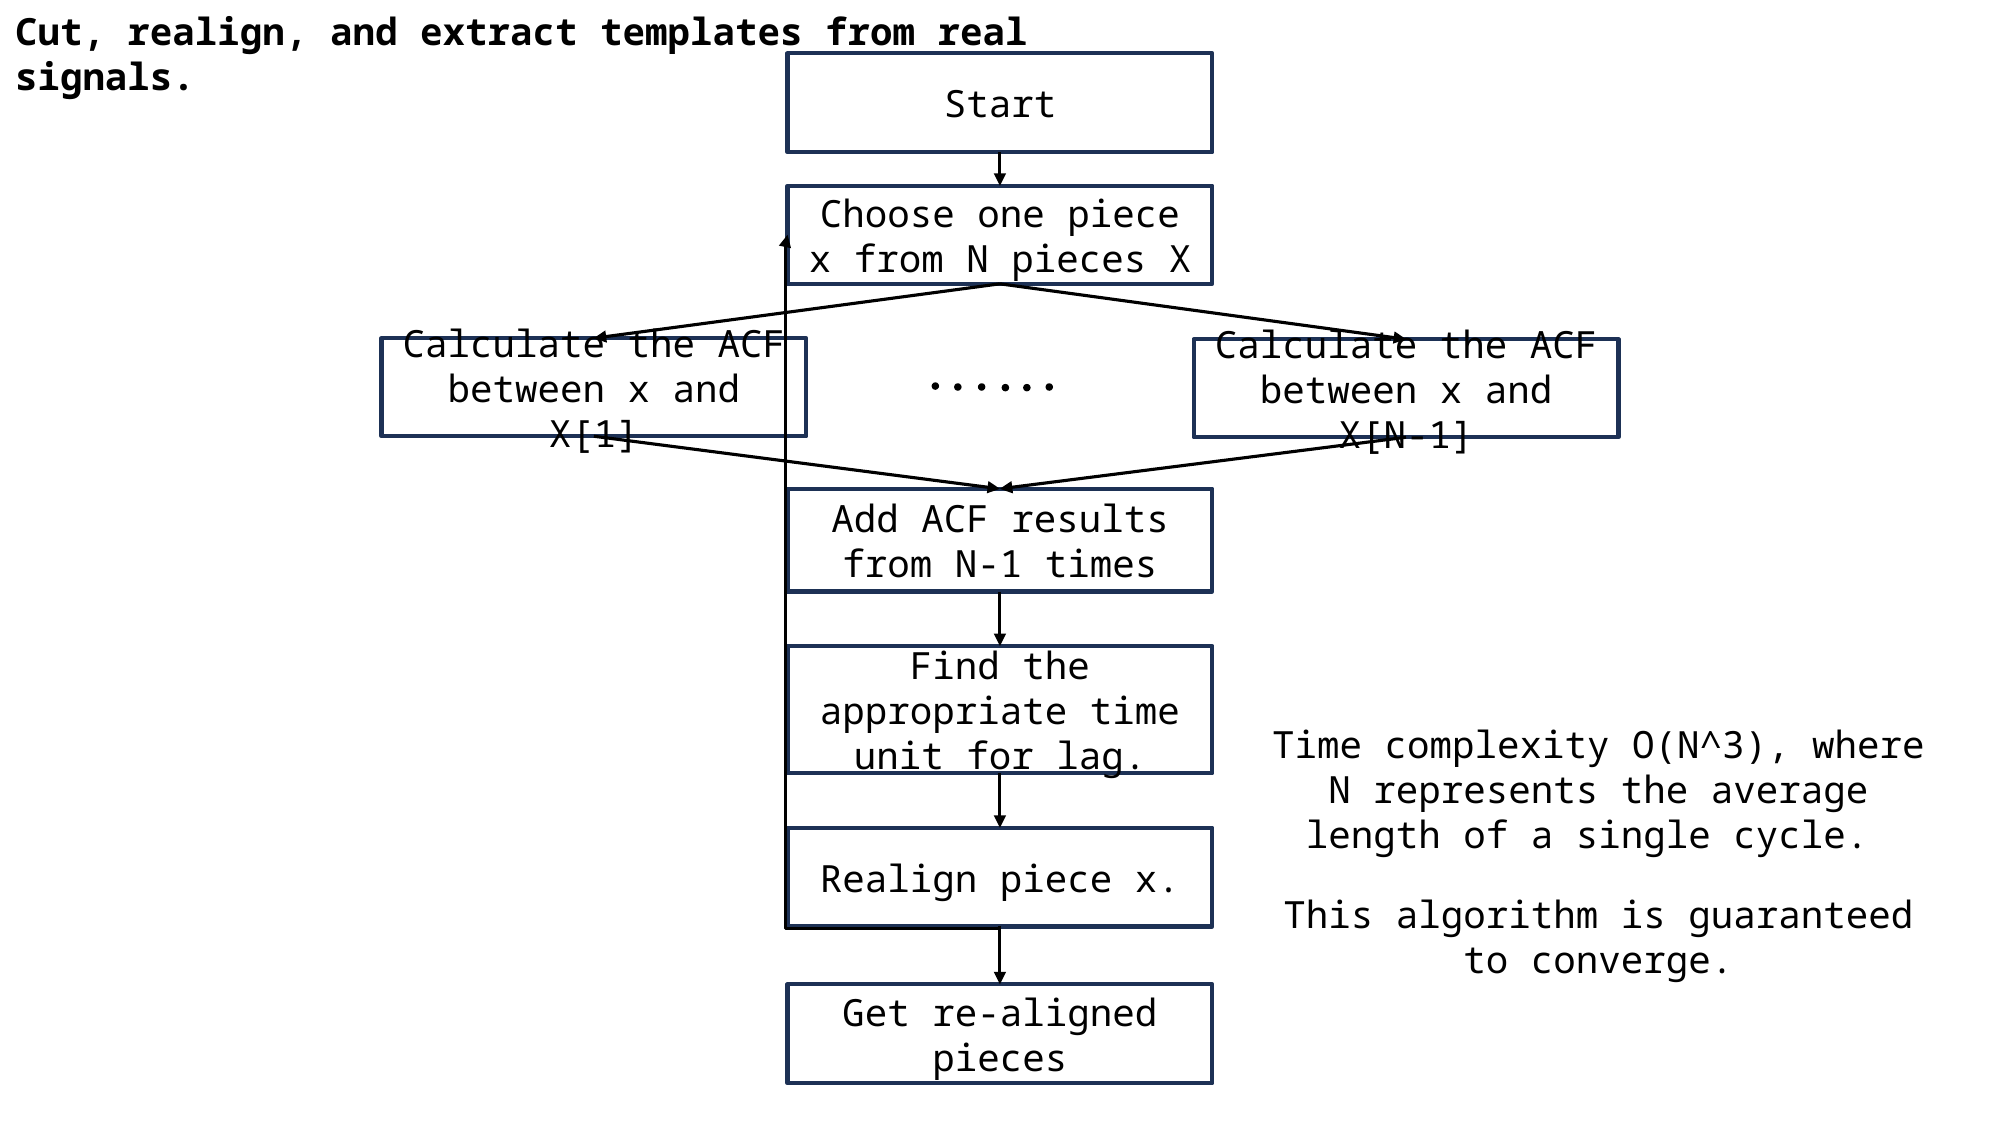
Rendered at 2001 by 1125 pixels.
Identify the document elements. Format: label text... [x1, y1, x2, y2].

text_box Calculate the ACF between x and X[N-1] [1192, 337, 1621, 439]
text_box [999, 381, 1012, 394]
text_box [975, 381, 988, 393]
text_box Start [785, 51, 1214, 154]
text_box Find the appropriate time unit for lag. [787, 694, 1214, 775]
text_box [593, 436, 998, 472]
text_box [1043, 381, 1056, 393]
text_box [547, 474, 1240, 688]
text_box Calculate the ACF between x and X[1] [787, 346, 808, 434]
text_box [952, 381, 964, 393]
text_box Realign piece x. [787, 826, 1214, 929]
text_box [593, 283, 998, 339]
text_box Get re-aligned pieces [785, 982, 1214, 1085]
text_box Choose one piece x from N pieces X [785, 184, 1214, 282]
text_box Calculate the ACF between x and X[1] [379, 336, 784, 438]
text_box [999, 283, 1407, 340]
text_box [999, 436, 1407, 489]
text_box [929, 380, 942, 392]
text_box Time complexity O(N^3), where N represents the average length of a single cycle. This algorithm is guaranteed to converge. [1245, 714, 1952, 989]
text_box [1021, 381, 1033, 394]
text_box Cut, realign, and extract templates from real signals. [0, 0, 1150, 105]
